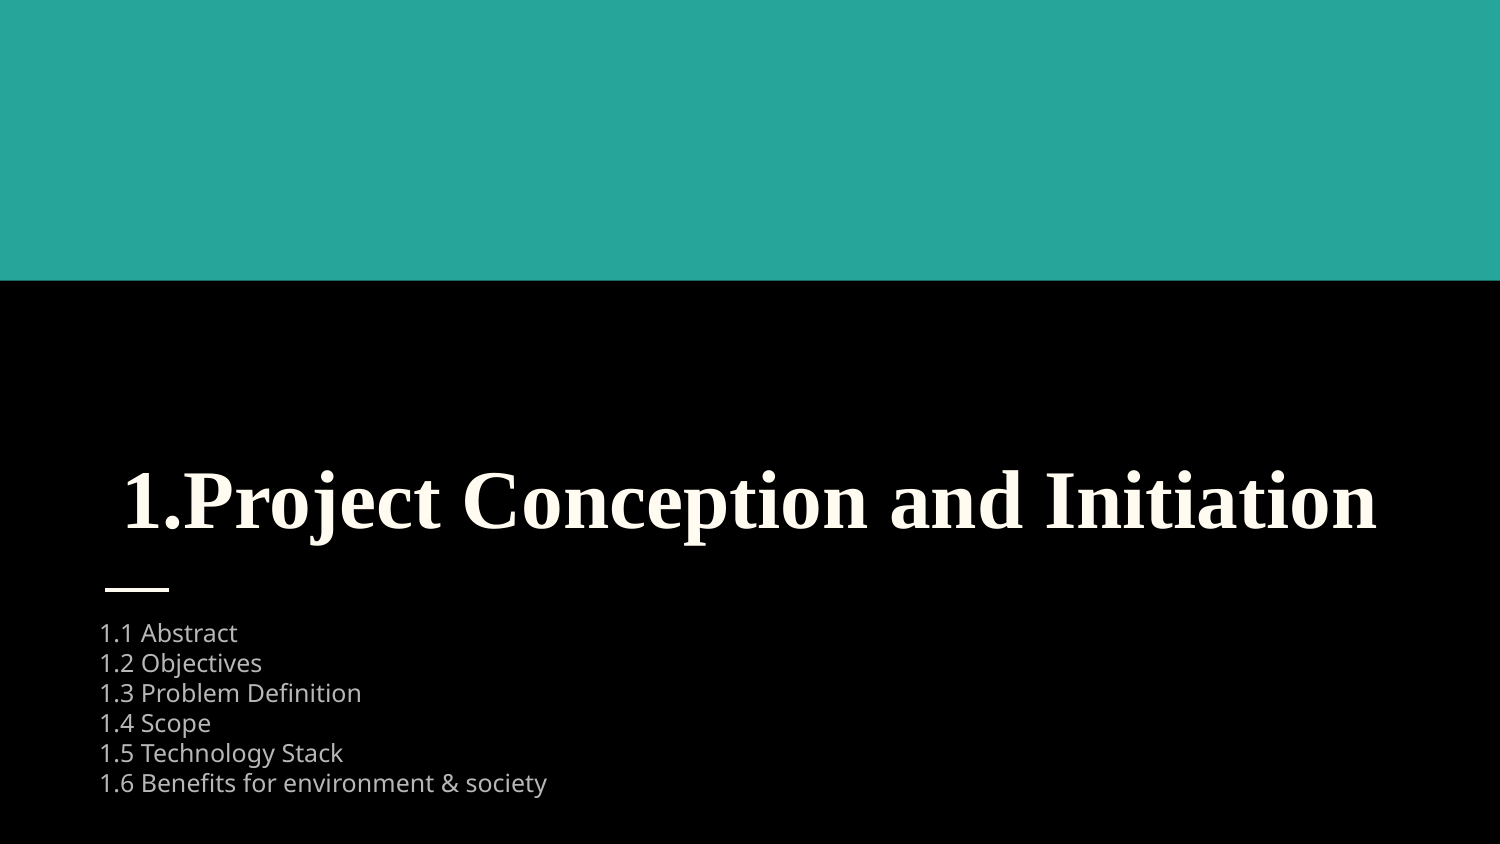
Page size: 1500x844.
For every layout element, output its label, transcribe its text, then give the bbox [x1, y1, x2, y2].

subtitle 1.1 Abstract 1.2 Objectives 1.3 Problem Definition 1.4 Scope 1.5 Technology Stack 1.6 Benefits for environment & society [84, 602, 1416, 760]
title 1.Project Conception and Initiation [84, 310, 1416, 561]
